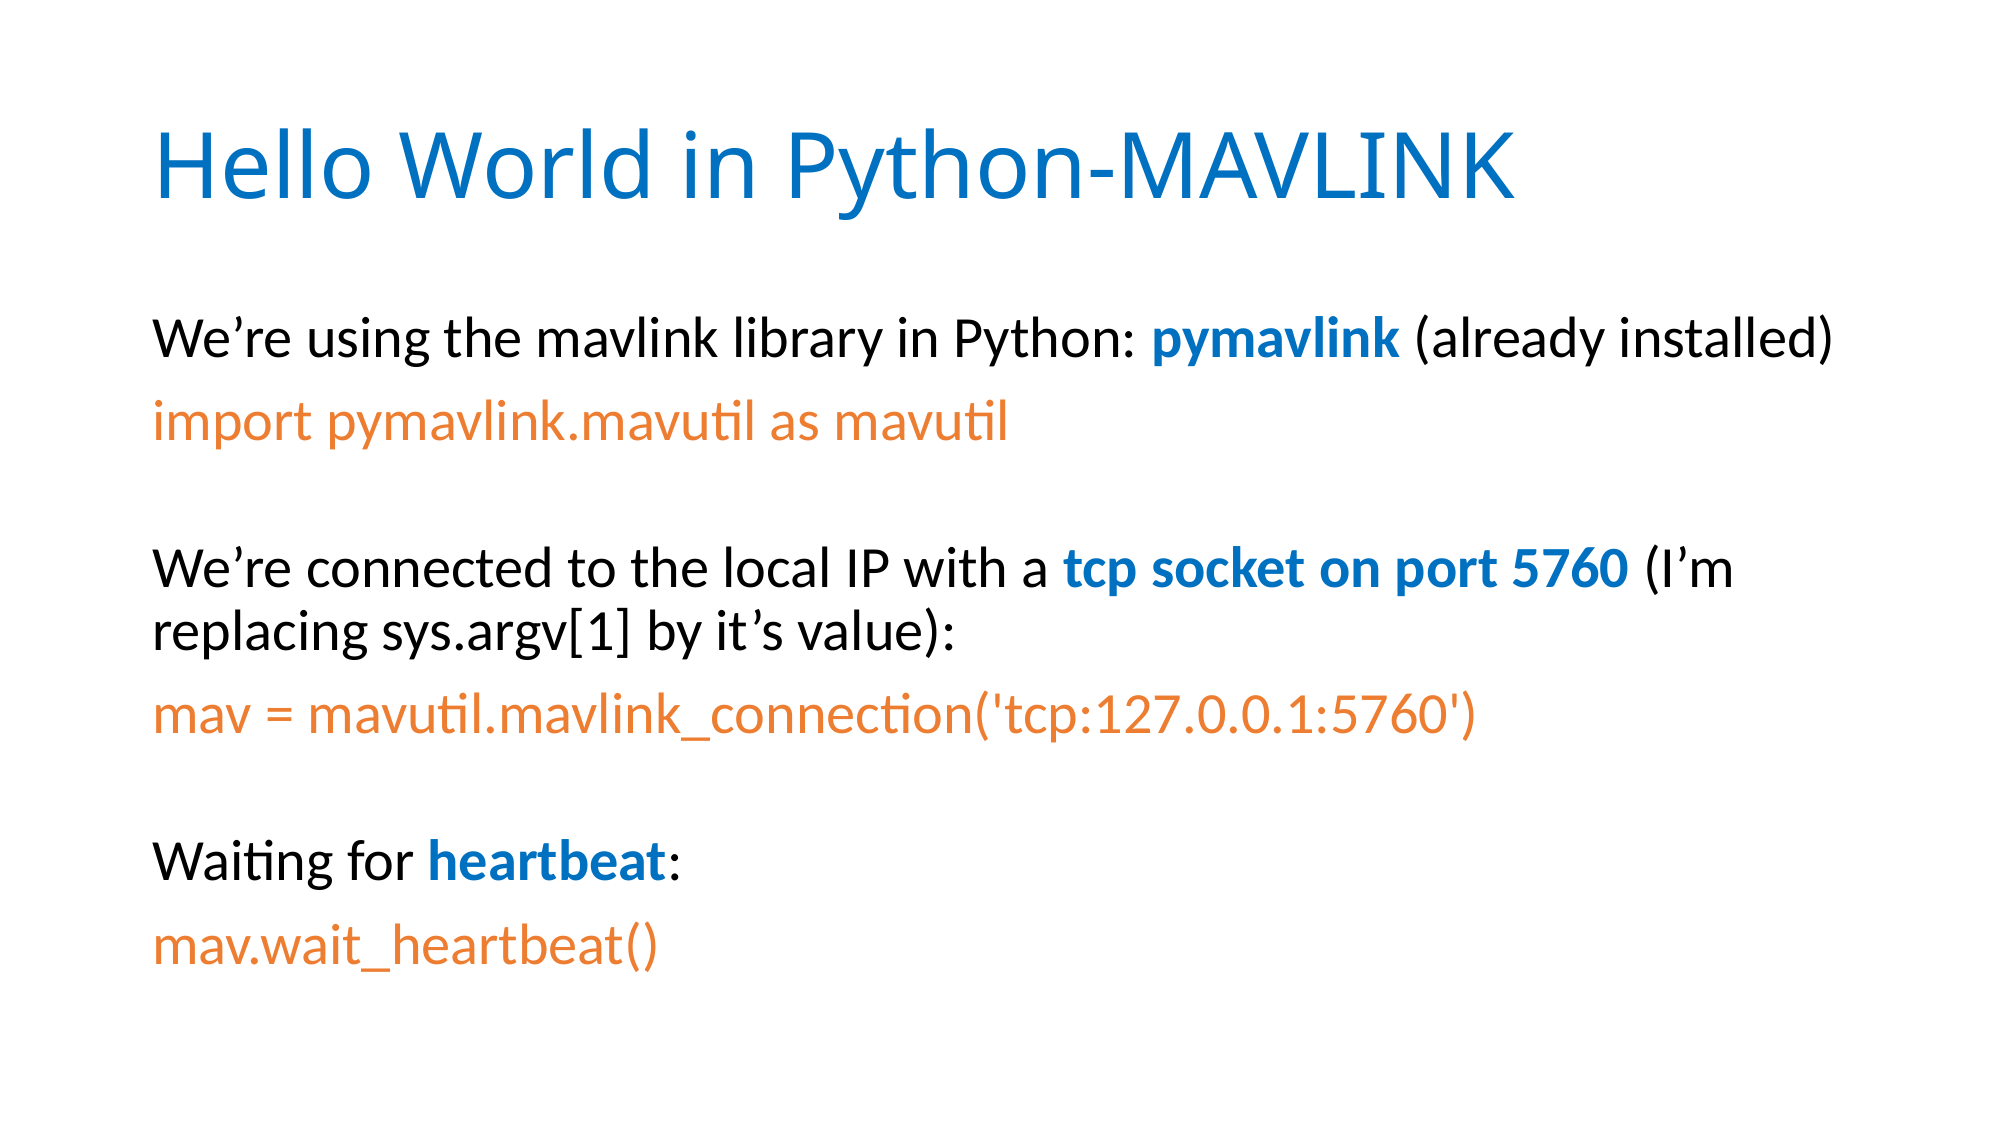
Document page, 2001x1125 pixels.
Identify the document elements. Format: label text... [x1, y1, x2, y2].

title Hello World in Python-MAVLINK [137, 59, 1863, 278]
list We’re using the mavlink library in Python: pymavlink (already installed) import pymavlink.mavutil as mavutil We’re connected to the local IP with a tcp socket on port 5760 (I’m replacing sys.argv[1] by it’s value): mav = mavutil.mavlink_connection('tcp:127.0.0.1:5760') Waiting for heartbeat: mav.wait_heartbeat() [137, 299, 1863, 1014]
